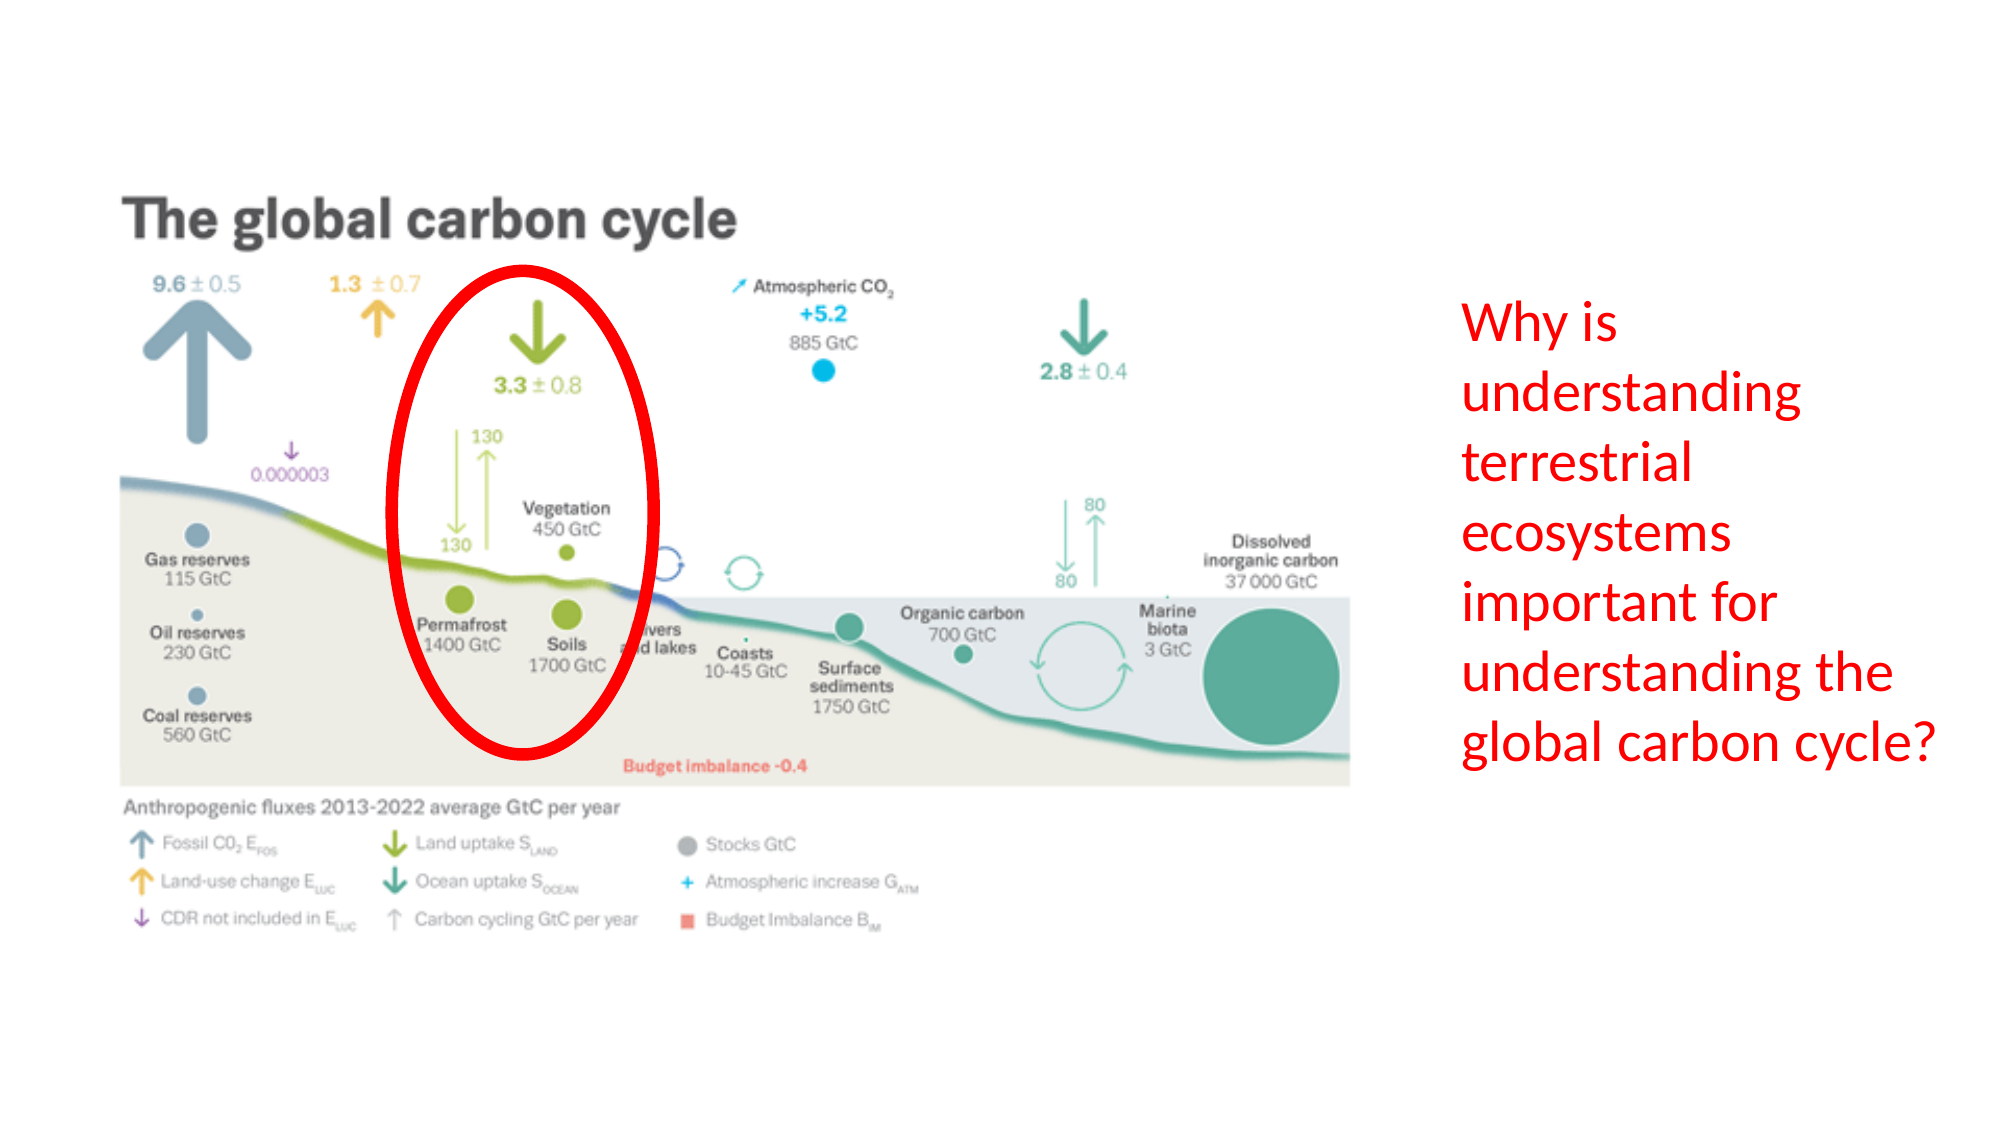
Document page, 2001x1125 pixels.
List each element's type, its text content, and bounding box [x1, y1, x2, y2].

text_box Why is understanding terrestrial ecosystems important for understanding the global carbon cycle? [1446, 275, 1982, 780]
picture [110, 186, 1361, 943]
